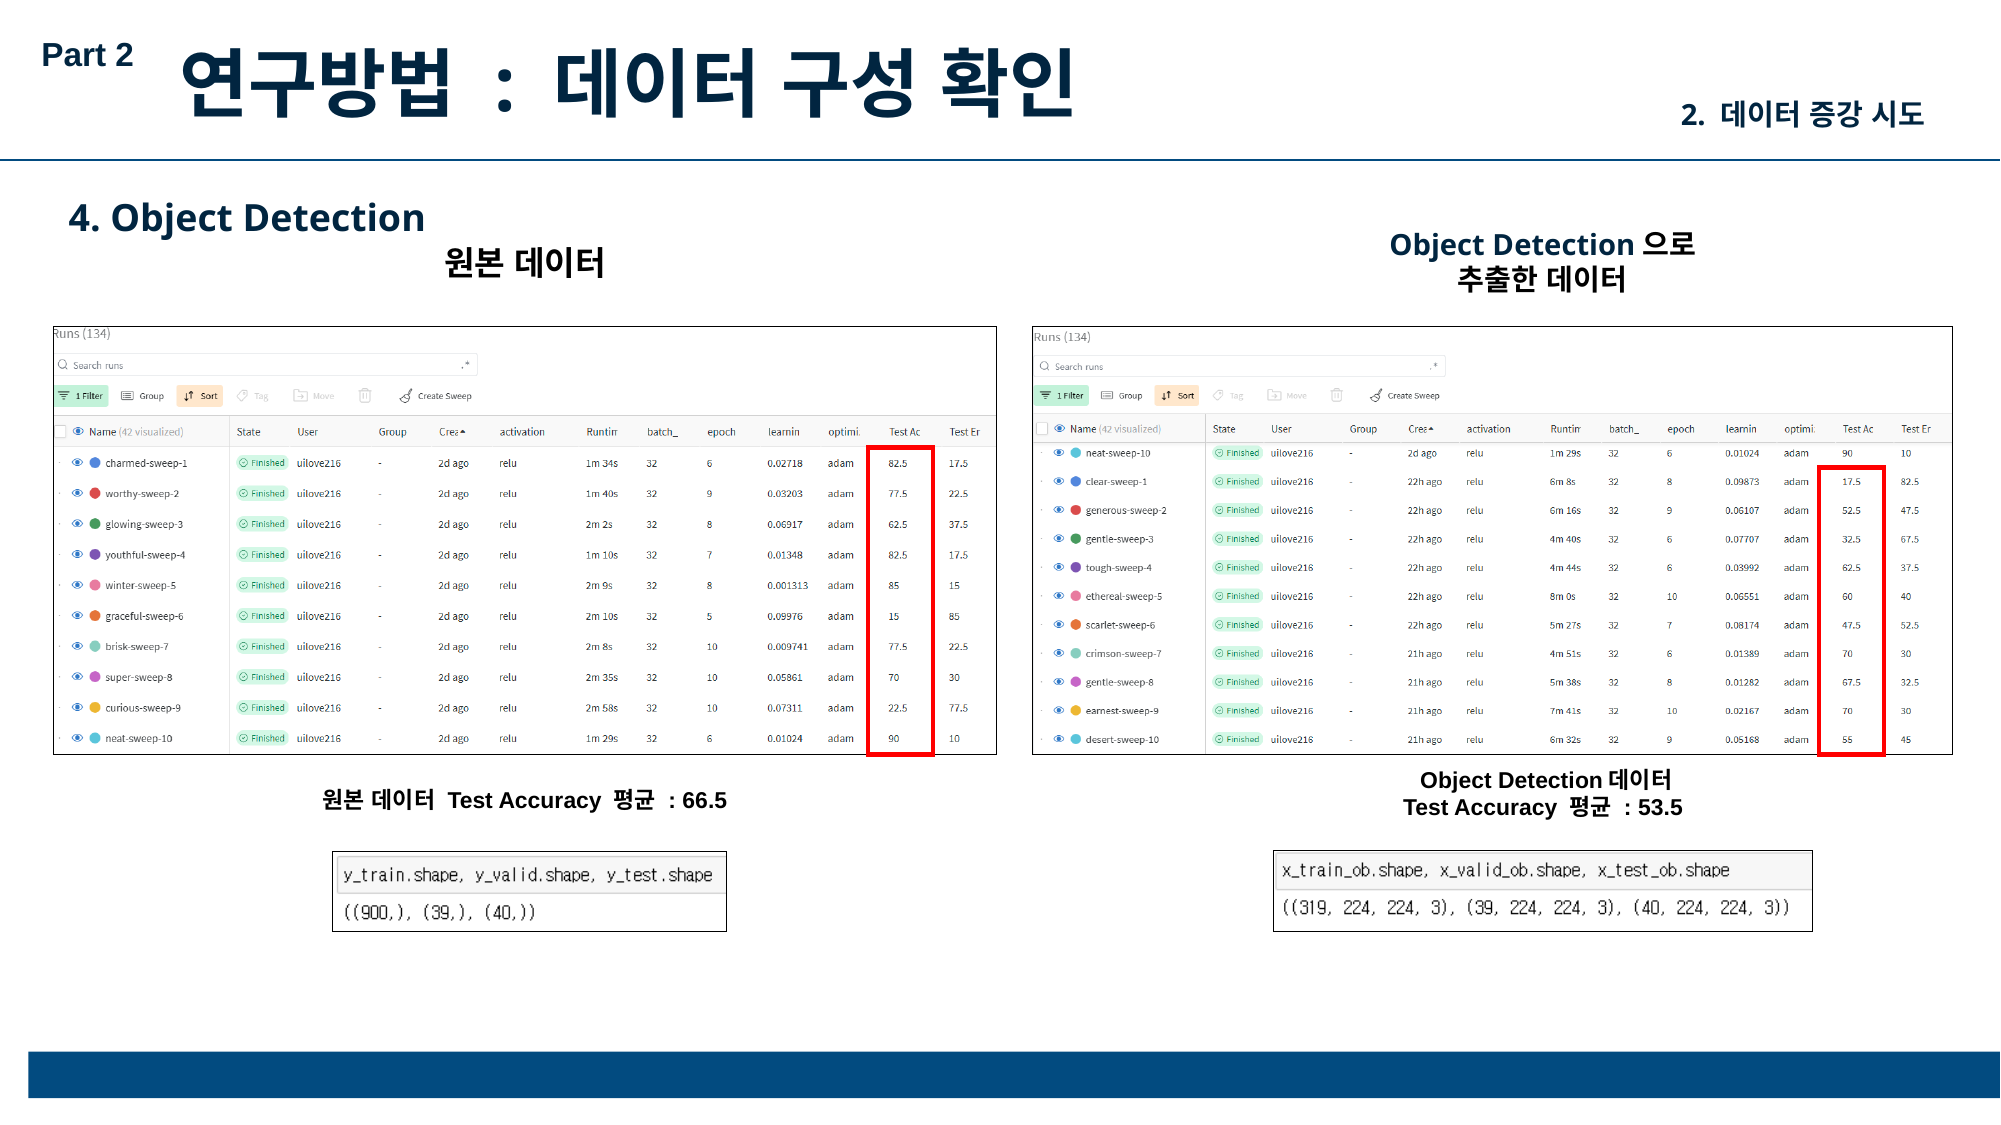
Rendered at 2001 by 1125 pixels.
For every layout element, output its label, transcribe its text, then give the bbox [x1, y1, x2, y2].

text_box Object Detection데이터 Test Accuracy 평균 : 53.5 [1309, 757, 1777, 828]
text_box 4. Object Detection [53, 187, 828, 247]
text_box Object Detection으로 추출한 데이터 [1325, 219, 1761, 304]
picture [1273, 850, 1813, 932]
text_box 연구방법 : 데이터 구성 확인 [165, 28, 1158, 134]
picture [53, 326, 997, 755]
picture [332, 851, 727, 932]
text_box Part 2 [26, 26, 165, 81]
text_box 원본 데이터 Test Accuracy 평균 : 66.5 [291, 778, 759, 821]
text_box 2. 데이터 증강 시도 [1666, 89, 2000, 139]
picture [1032, 326, 1953, 755]
text_box 원본 데이터 [342, 247, 708, 290]
